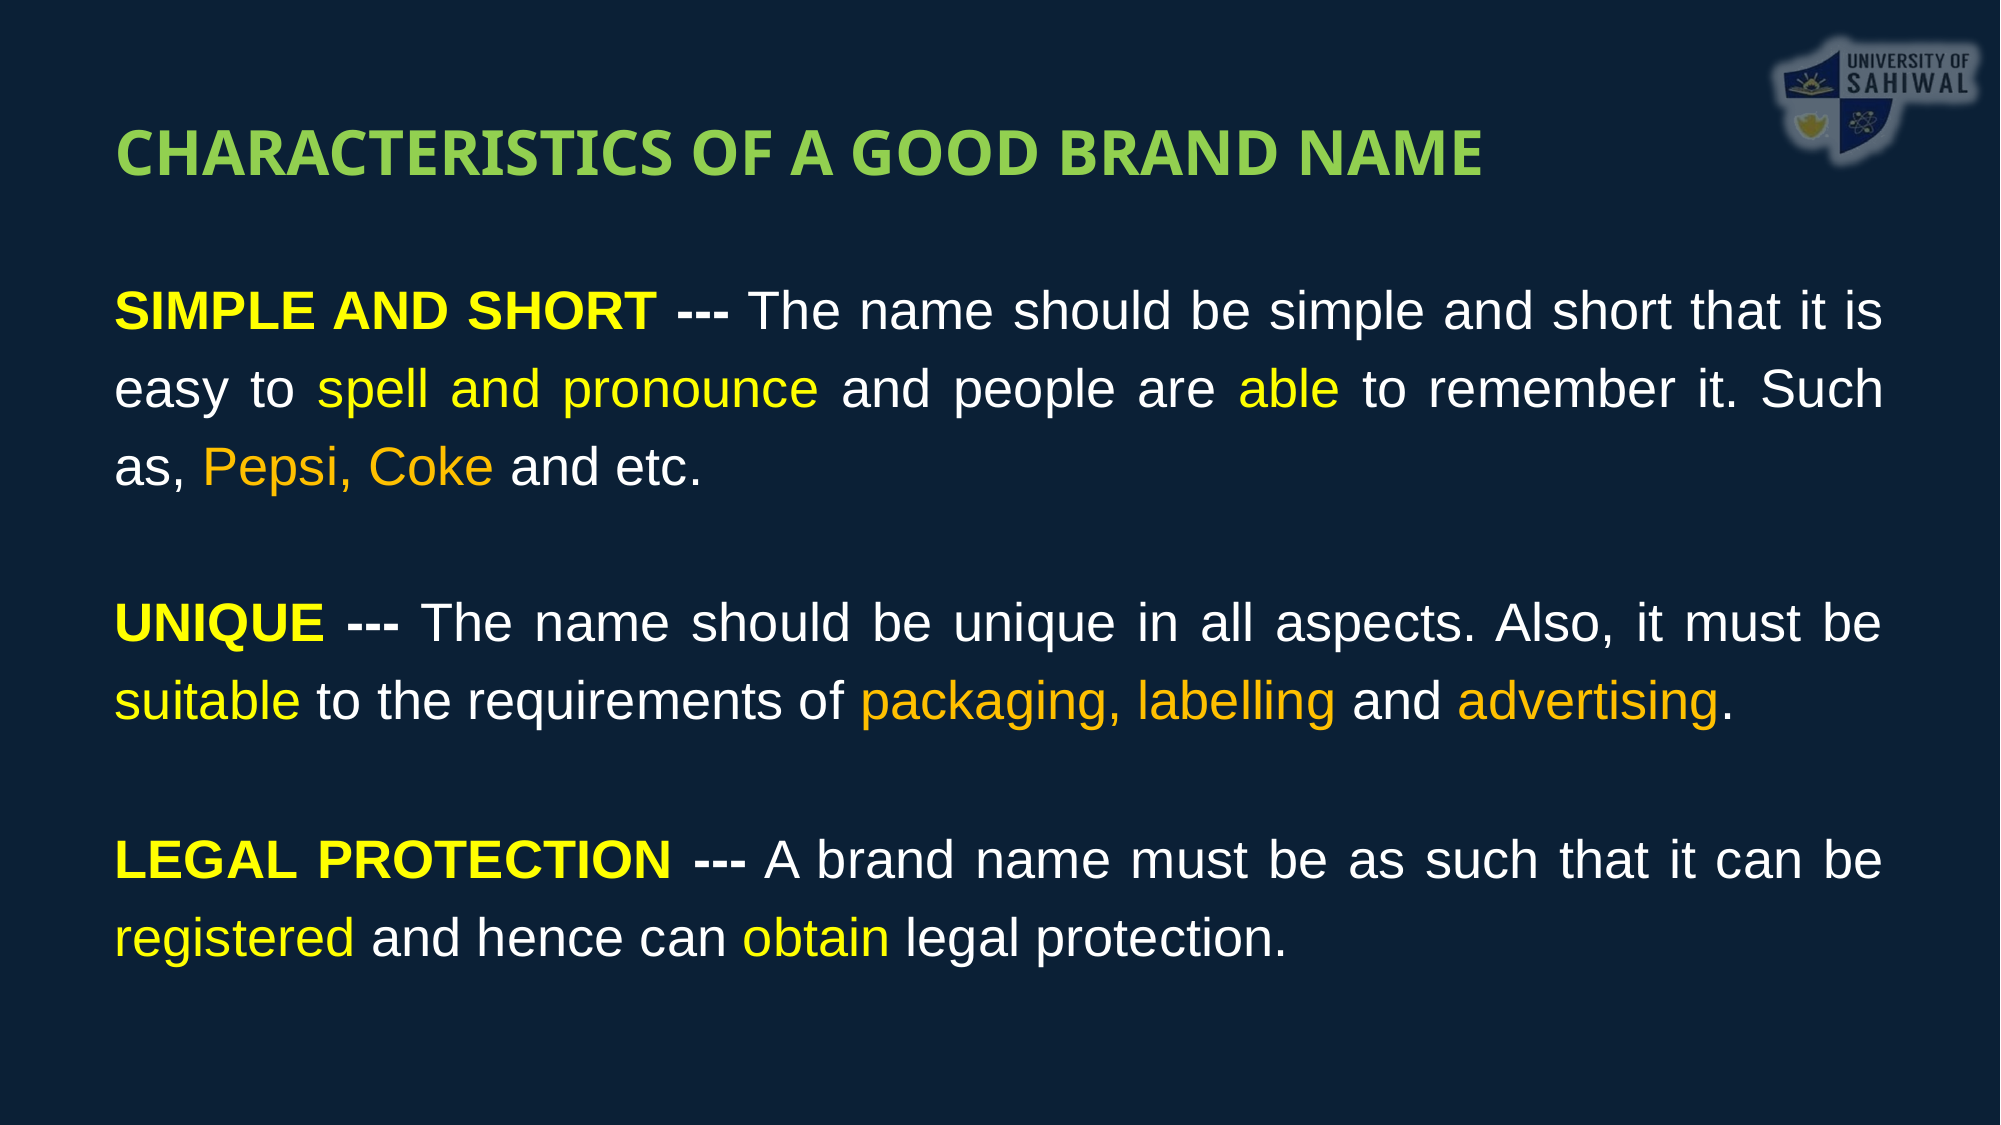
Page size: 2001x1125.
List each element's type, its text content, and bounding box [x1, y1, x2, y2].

list CHARACTERISTICS OF A GOOD BRAND NAME SIMPLE AND SHORT --- The name should be simple and short that it is easy to spell and pronounce and people are able to remember it. Such as, Pepsi, Coke and etc. UNIQUE --- The name should be unique in all aspects. Also, it must be suitable to the requirements of packaging, labelling and advertising. LEGAL PROTECTION --- A brand name must be as such that it can be registered and hence can obtain legal protection. [99, 54, 1901, 1071]
picture [1747, 0, 2000, 208]
